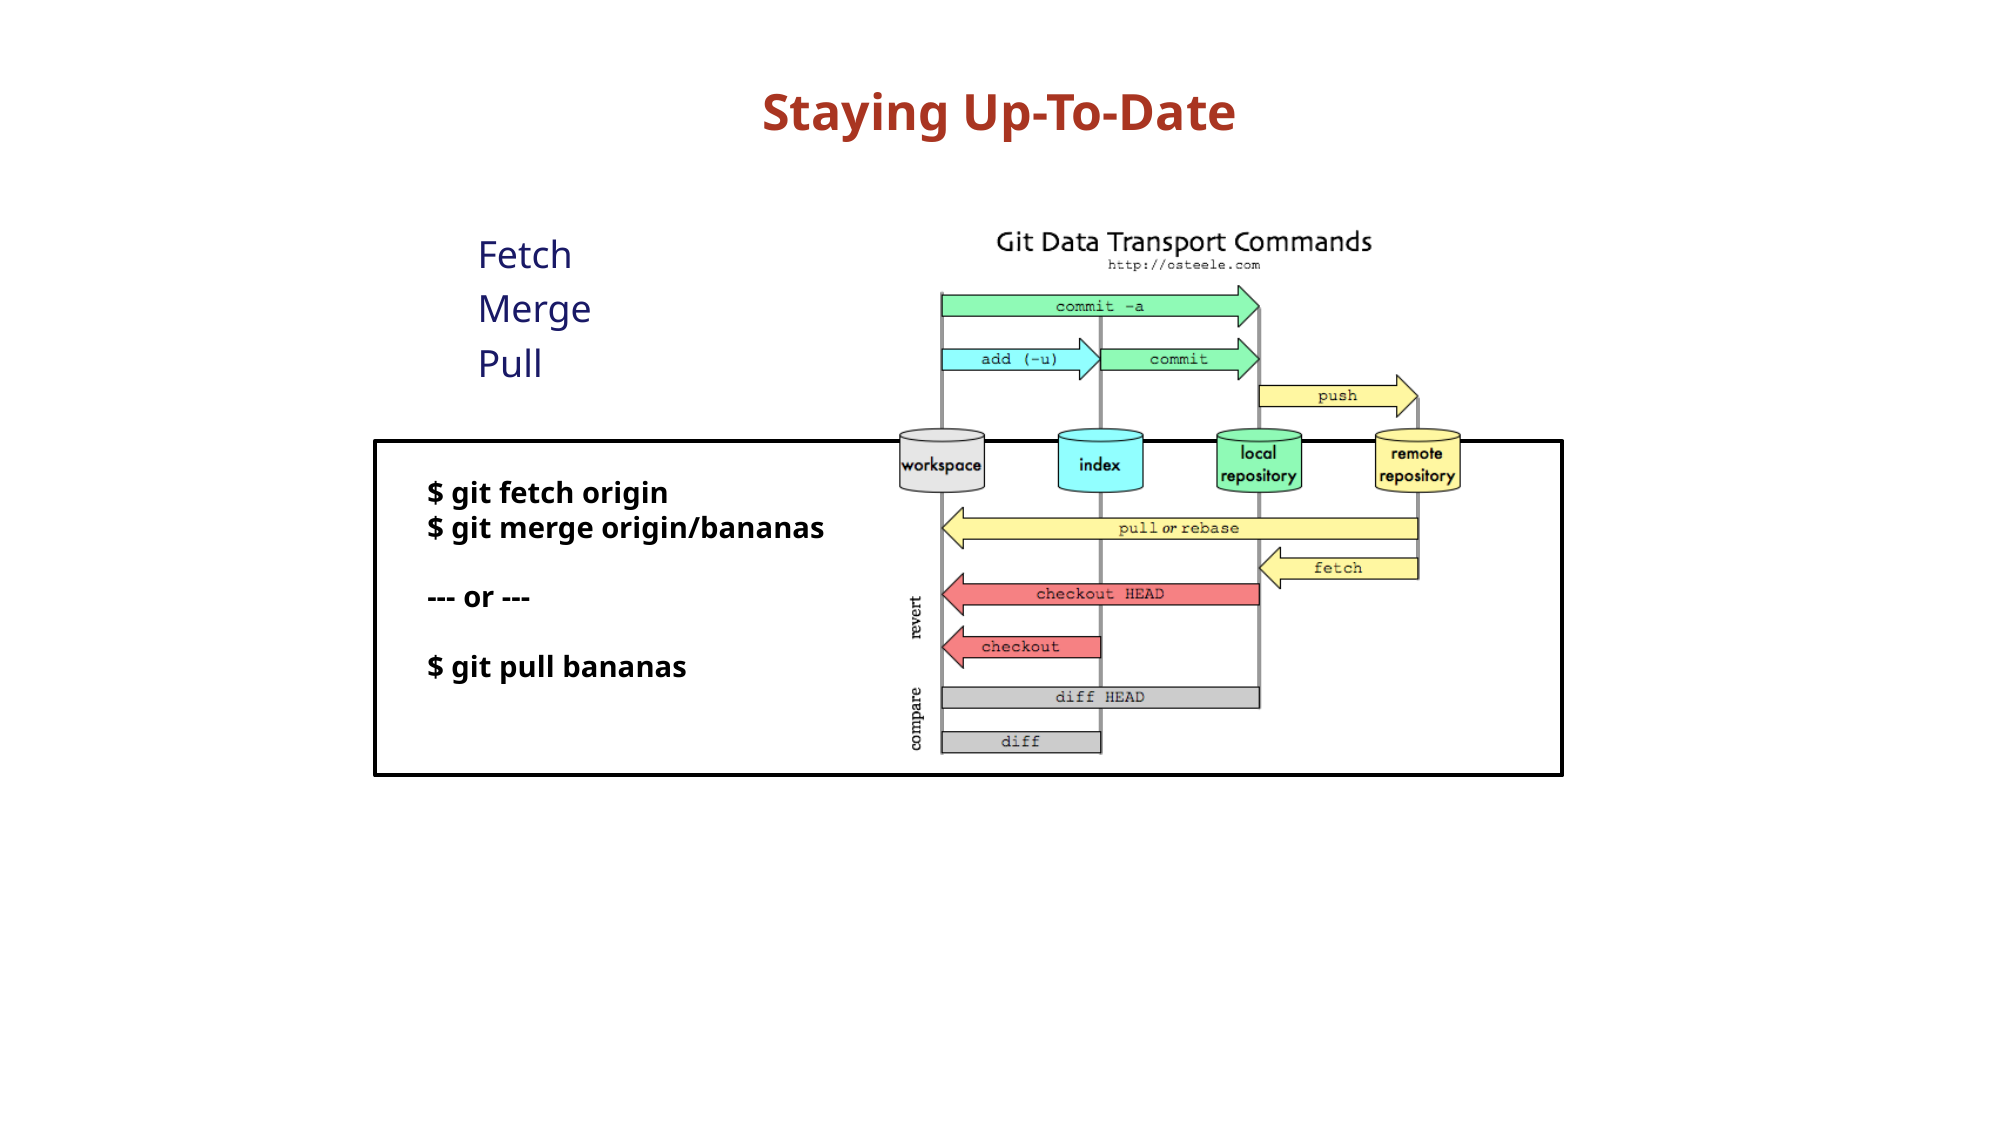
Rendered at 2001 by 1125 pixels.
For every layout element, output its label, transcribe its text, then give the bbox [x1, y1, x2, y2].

list Fetch Merge Pull [462, 223, 895, 439]
text_box [373, 439, 1564, 777]
text_box $ git fetch origin $ git merge origin/bananas --- or --- $ git pull bananas [412, 466, 892, 692]
title Staying Up-To-Date [225, 0, 1775, 222]
picture [897, 223, 1462, 757]
